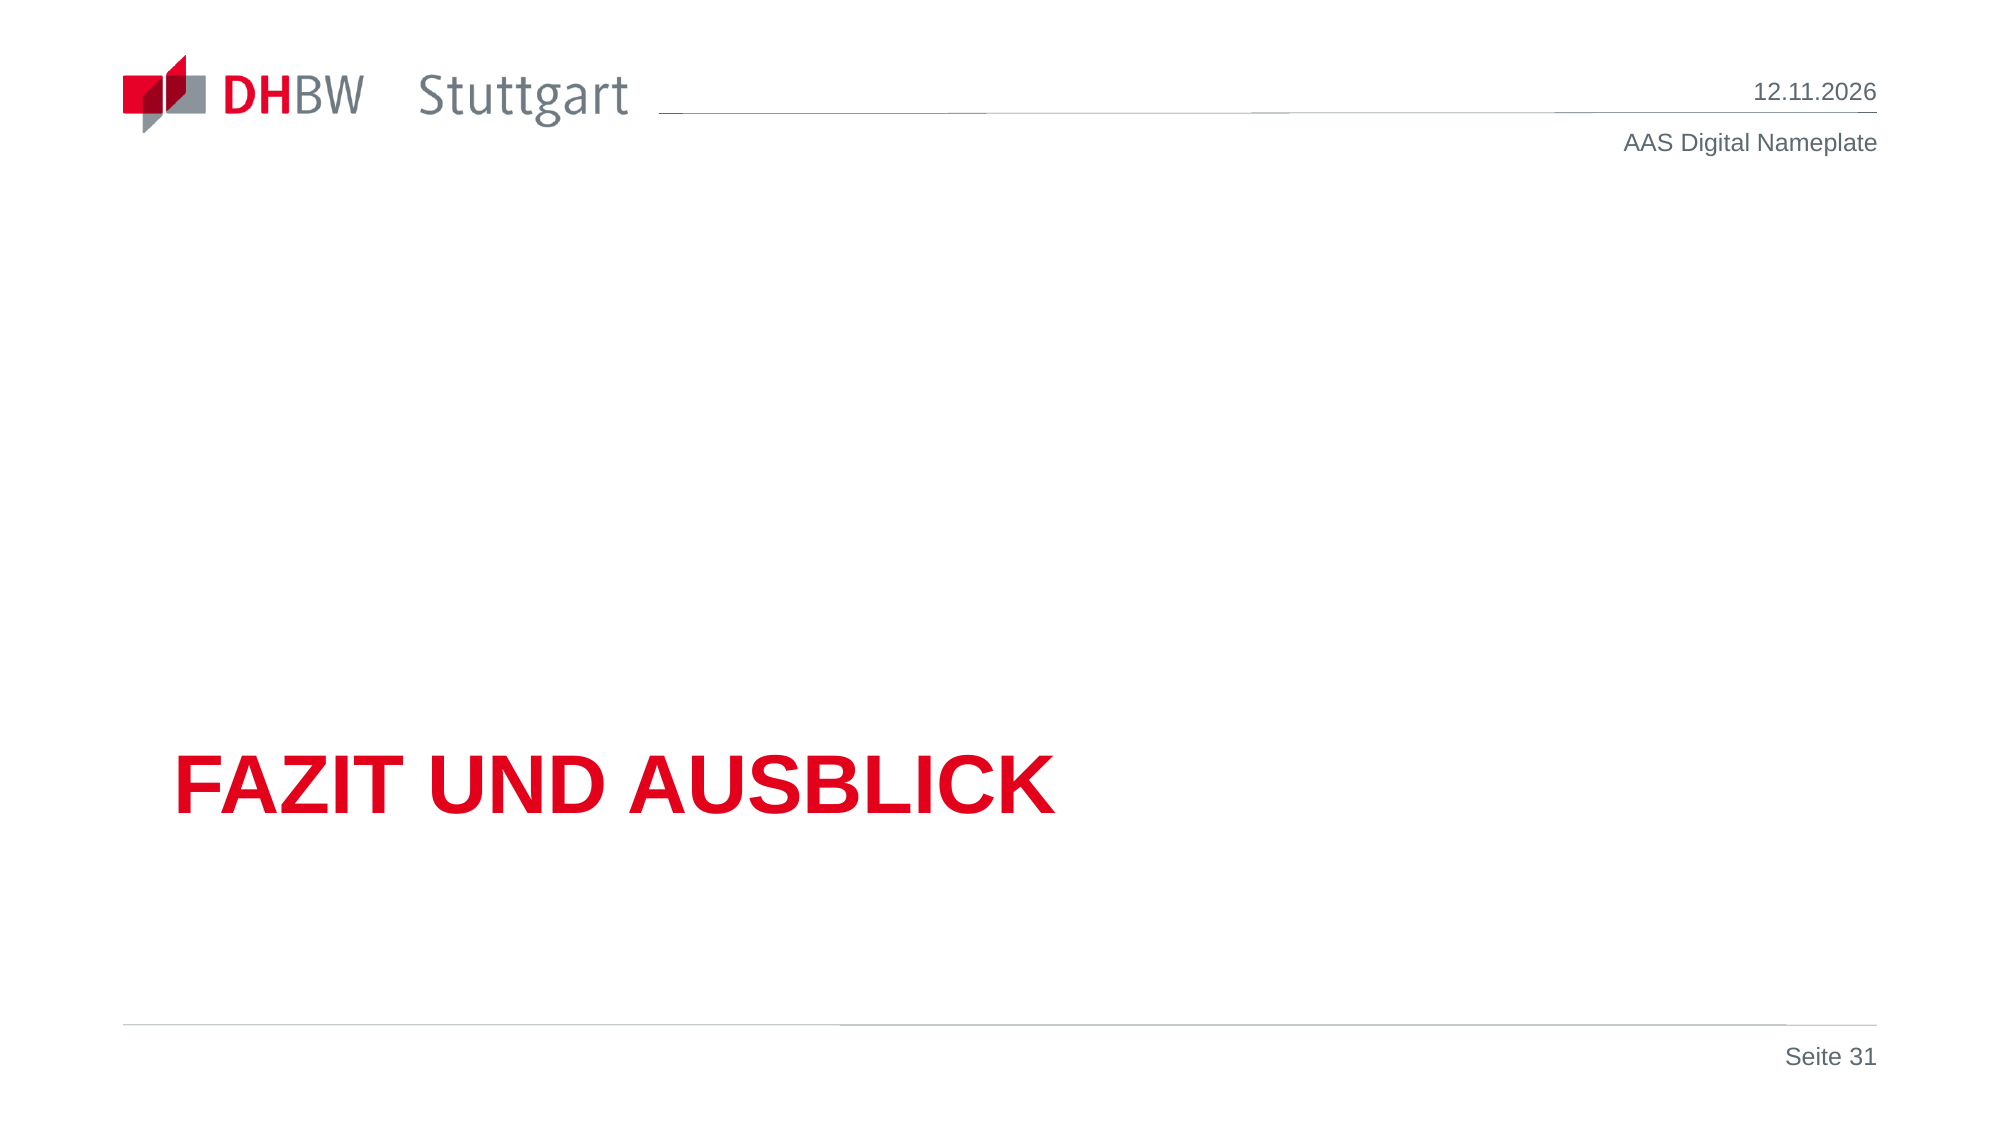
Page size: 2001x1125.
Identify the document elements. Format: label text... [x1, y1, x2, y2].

title Fazit und Ausblick [158, 722, 1858, 947]
picture [123, 55, 630, 133]
slide_number Seite 31 [1707, 1033, 1893, 1108]
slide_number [1494, 67, 1893, 114]
